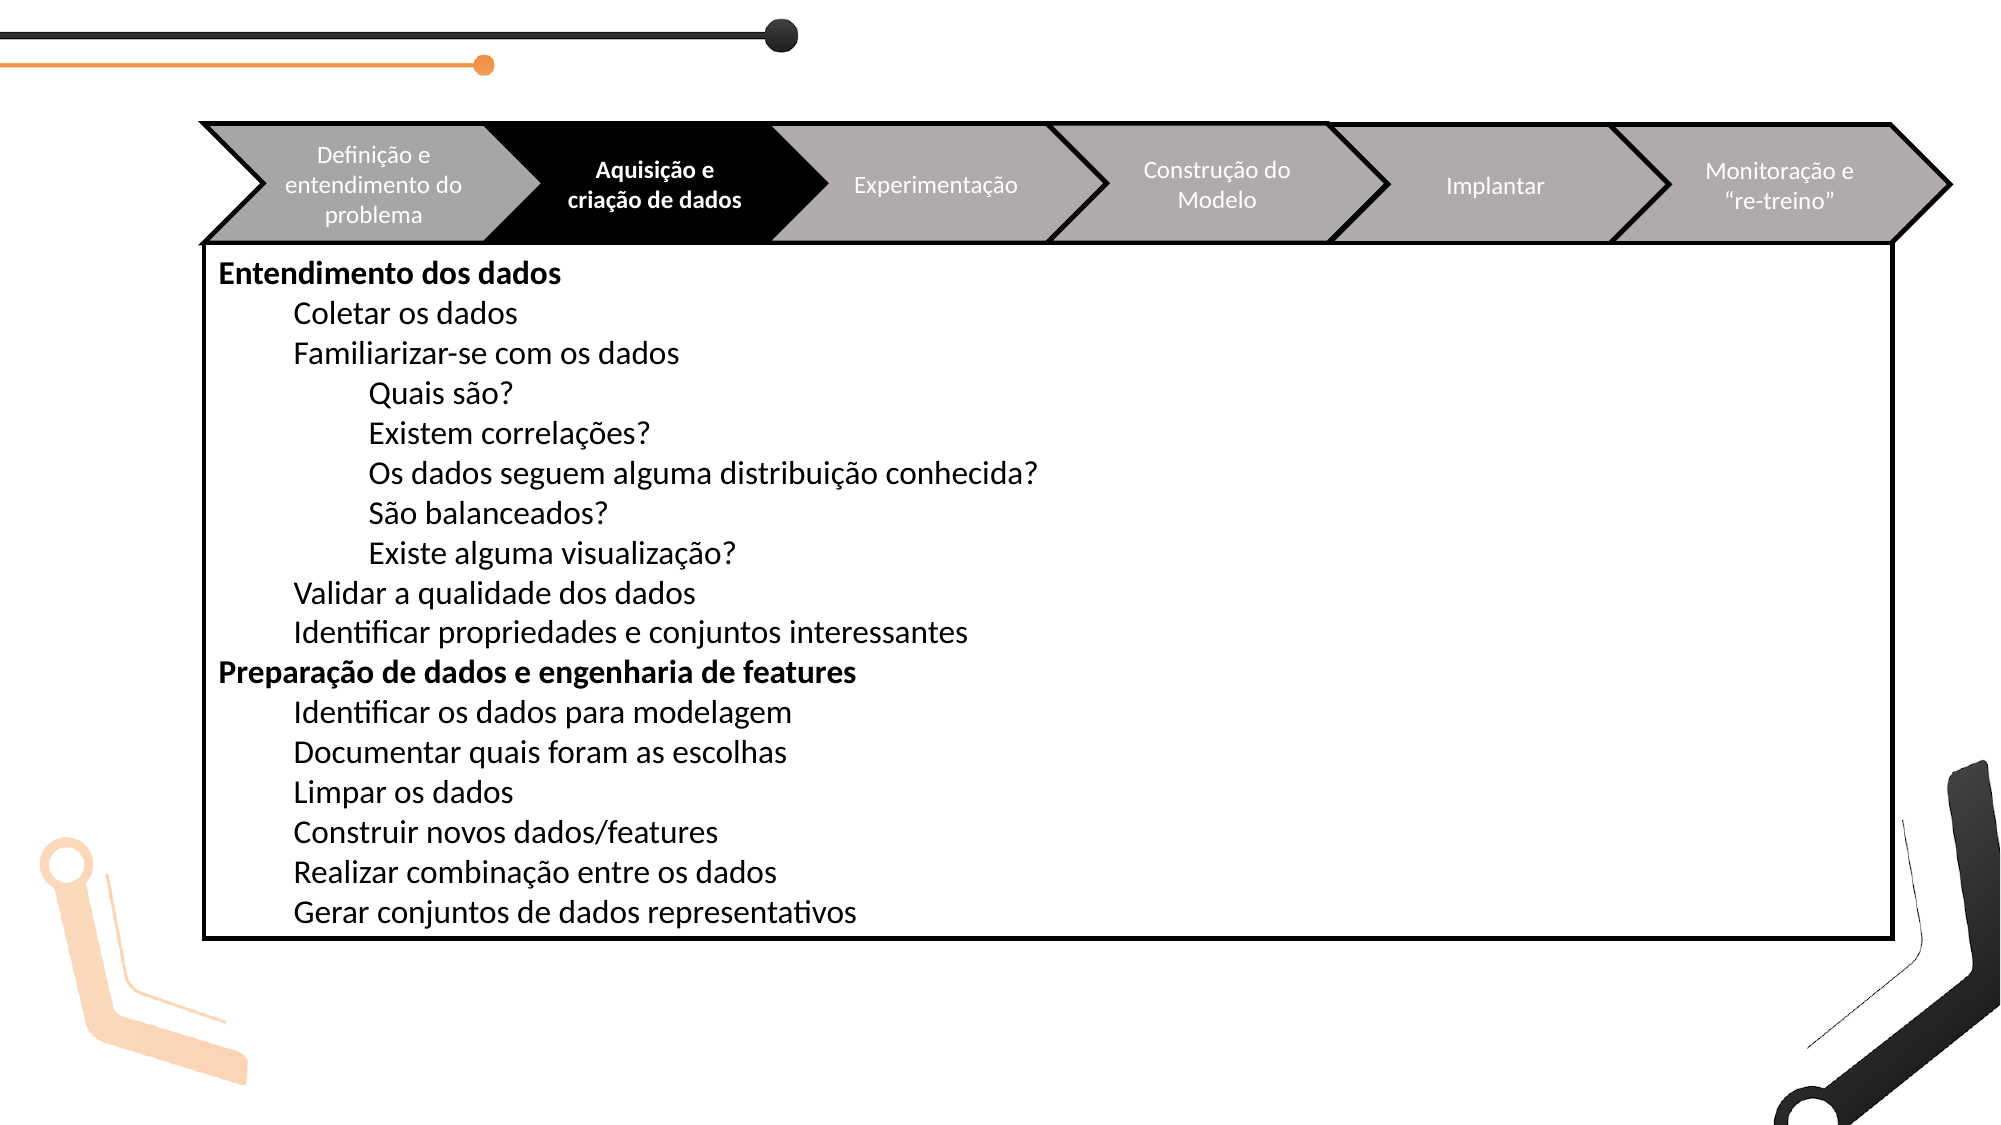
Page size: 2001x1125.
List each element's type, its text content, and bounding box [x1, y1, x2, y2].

text_box Entendimento dos dados Coletar os dados Familiarizar-se com os dados Quais são? Existem correlações? Os dados seguem alguma distribuição conhecida? São balanceados? Existe alguma visualização? Validar a qualidade dos dados Identificar propriedades e conjuntos interessantes Preparação de dados e engenharia de features Identificar os dados para modelagem Documentar quais foram as escolhas Limpar os dados Construir novos dados/features Realizar combinação entre os dados Gerar conjuntos de dados representativos [203, 242, 1893, 939]
text_box Definição e entendimento do problema [201, 122, 542, 245]
text_box Experimentação [763, 122, 1104, 242]
text_box Implantar [1325, 123, 1667, 242]
picture [0, 0, 2001, 1125]
text_box Construção do Modelo [1044, 122, 1385, 242]
text_box Aquisição e criação de dados [482, 122, 823, 242]
text_box Monitoração e “re-treino” [1606, 123, 1952, 244]
